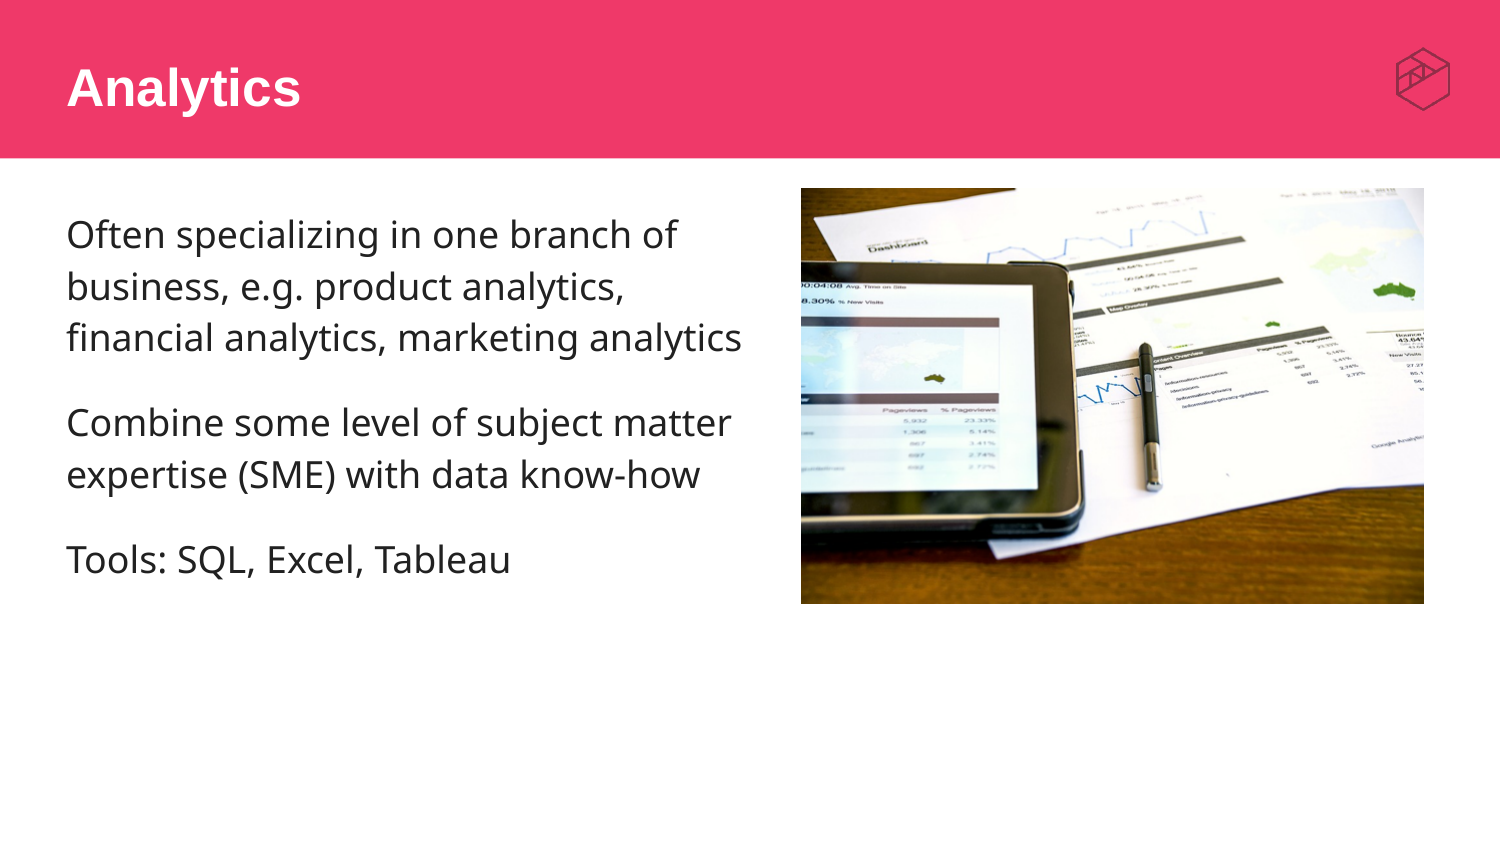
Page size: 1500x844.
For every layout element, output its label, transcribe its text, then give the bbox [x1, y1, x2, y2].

picture [1396, 47, 1451, 111]
list Often specializing in one branch of business, e.g. product analytics, financial analytics, marketing analytics Combine some level of subject matter expertise (SME) with data know-how Tools: SQL, Excel, Tableau [50, 188, 779, 750]
picture [800, 188, 1424, 604]
title Analytics [50, 37, 1450, 133]
